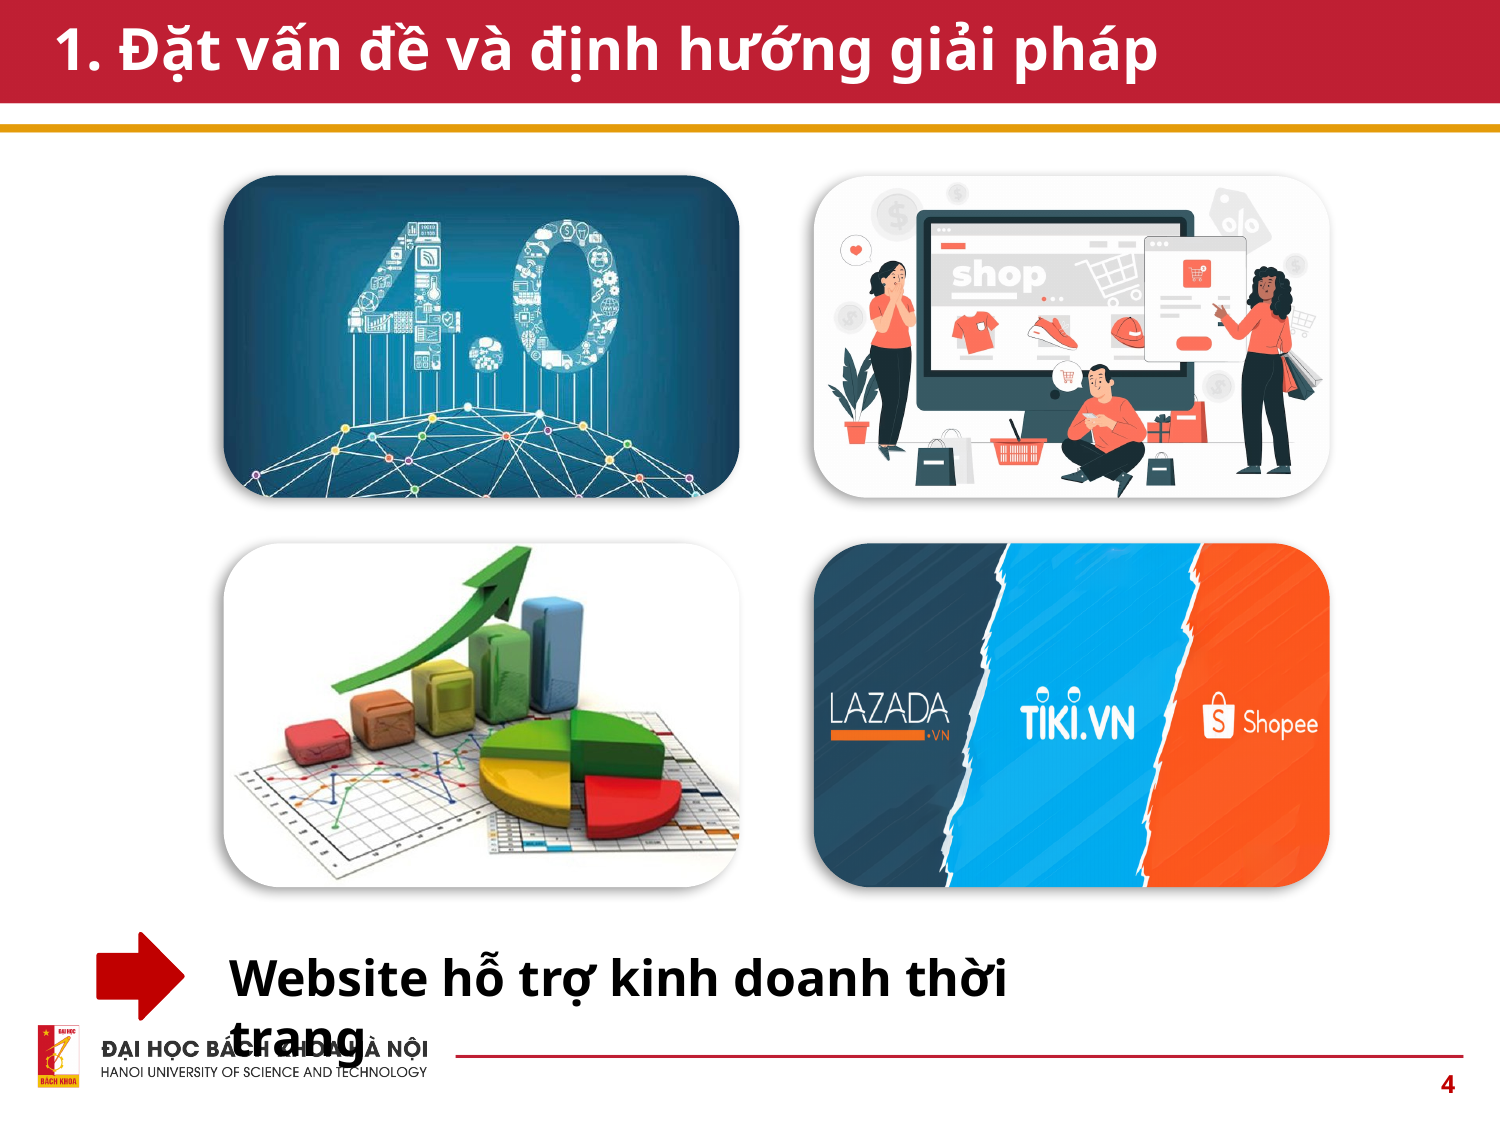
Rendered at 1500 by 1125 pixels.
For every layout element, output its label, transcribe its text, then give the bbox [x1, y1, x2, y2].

title 1. Đặt vấn đề và định hướng giải pháp [38, 12, 1462, 87]
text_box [223, 175, 1330, 888]
slide_number 4 [1132, 1061, 1471, 1122]
picture [0, 0, 1500, 1125]
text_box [98, 931, 1123, 1019]
